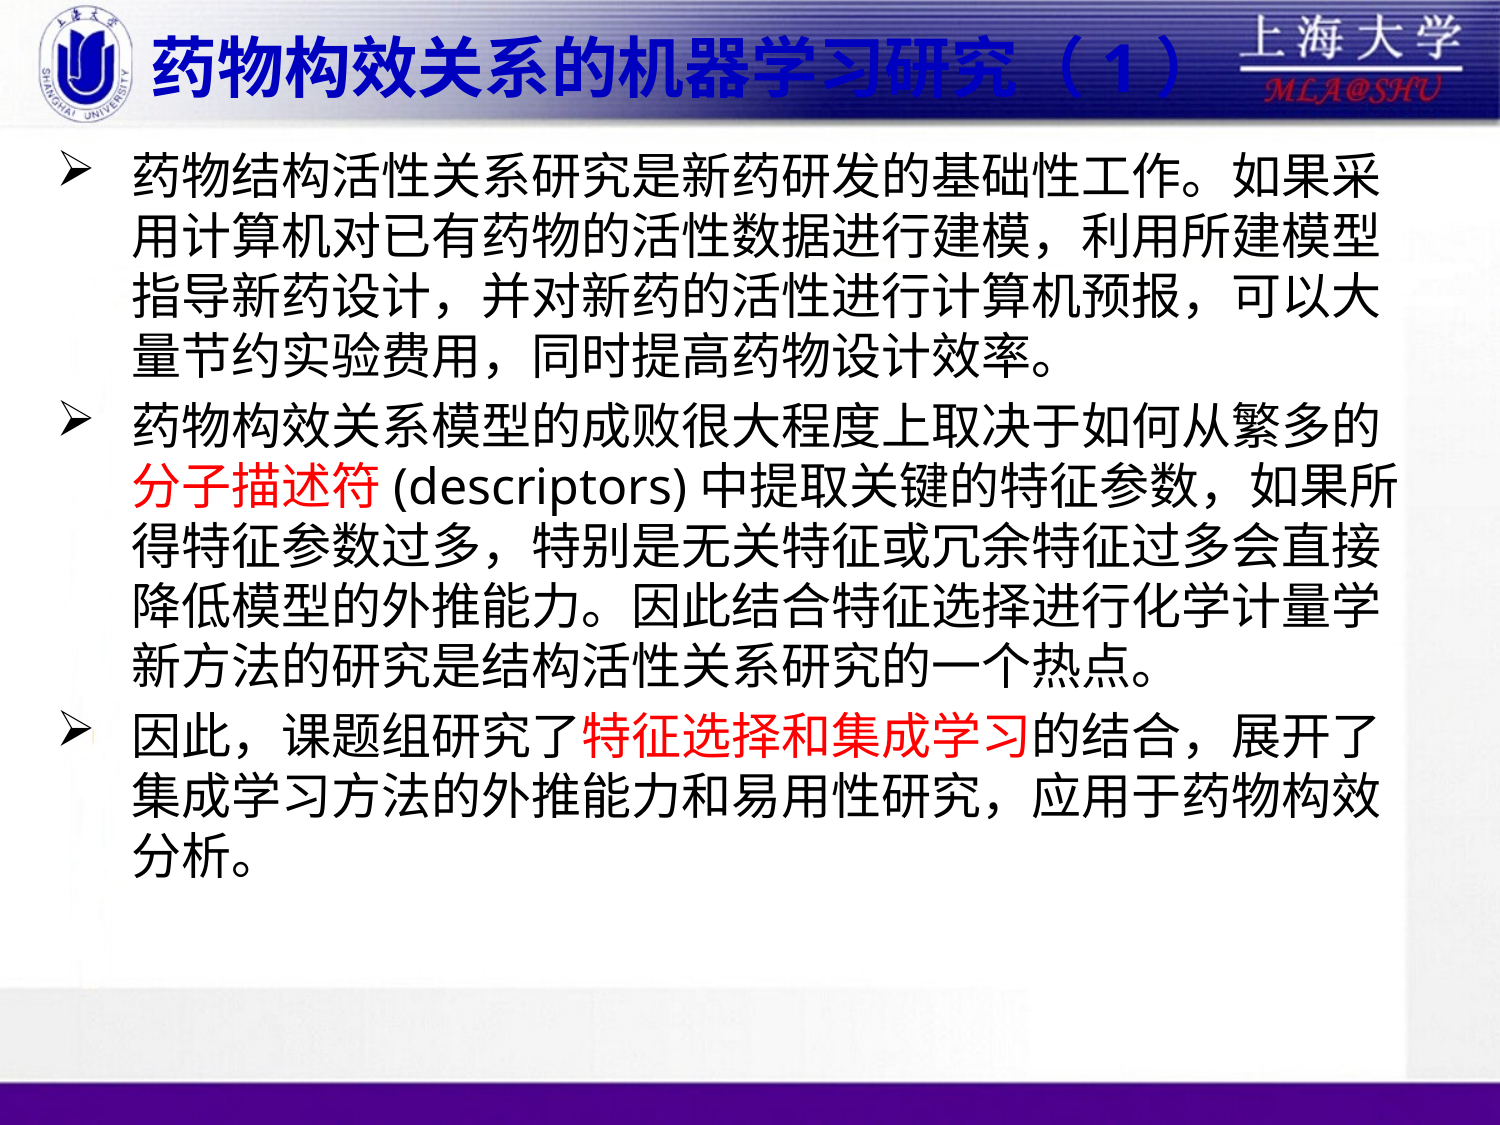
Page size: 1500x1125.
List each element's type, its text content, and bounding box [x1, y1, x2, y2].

list 药物结构活性关系研究是新药研发的基础性工作。如果采用计算机对已有药物的活性数据进行建模，利用所建模型指导新药设计，并对新药的活性进行计算机预报，可以大量节约实验费用，同时提高药物设计效率。 药物构效关系模型的成败很大程度上取决于如何从繁多的分子描述符(descriptors)中提取关键的特征参数，如果所得特征参数过多，特别是无关特征或冗余特征过多会直接降低模型的外推能力。因此结合特征选择进行化学计量学新方法的研究是结构活性关系研究的一个热点。 因此，课题组研究了特征选择和集成学习的结合，展开了集成学习方法的外推能力和易用性研究，应用于药物构效分析。 [41, 137, 1425, 1005]
title 药物构效关系的机器学习研究（1） [135, 0, 1486, 131]
picture [0, 0, 1500, 1125]
